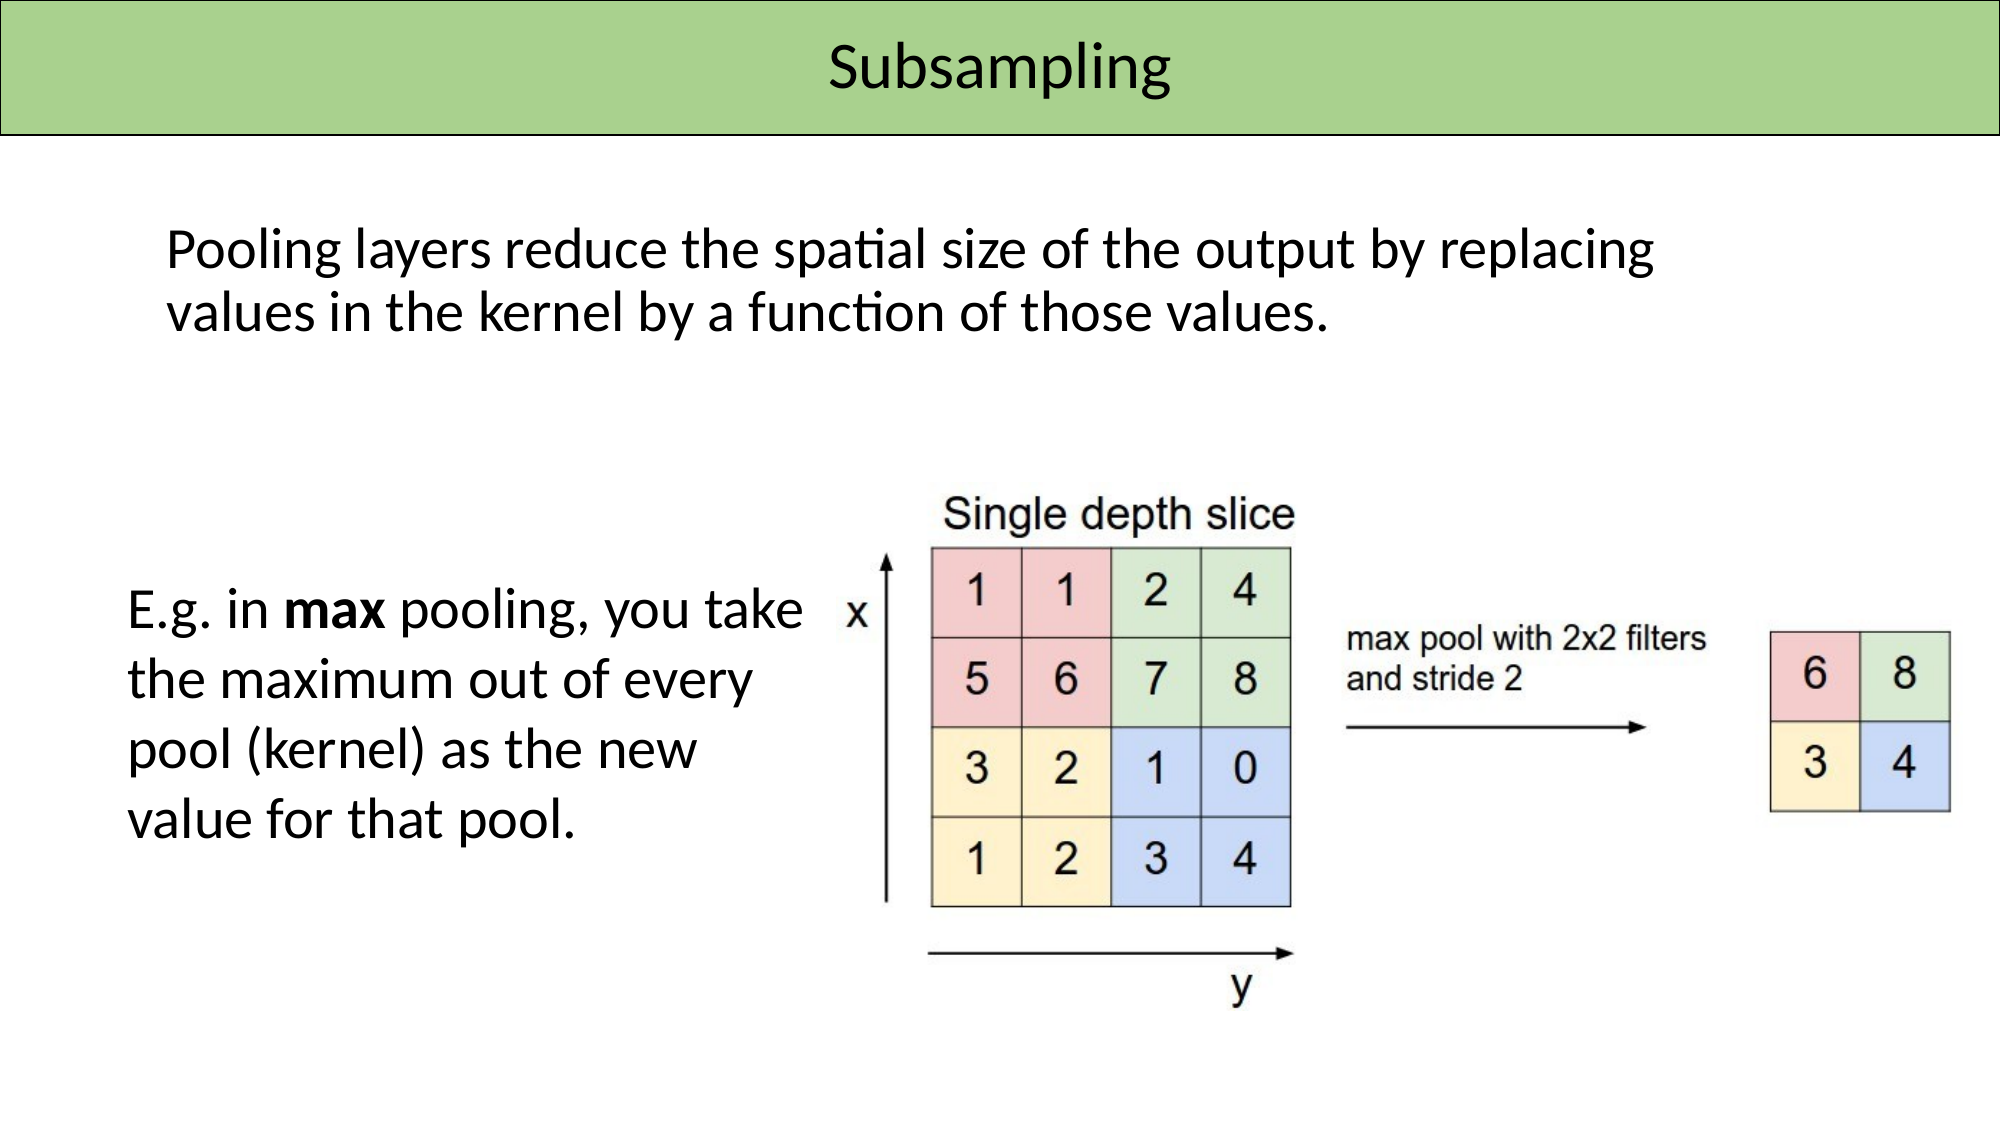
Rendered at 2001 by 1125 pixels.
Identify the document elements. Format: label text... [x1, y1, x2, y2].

list Pooling layers reduce the spatial size of the output by replacing values in the kernel by a function of those values. [151, 210, 1795, 435]
picture [836, 482, 1967, 1011]
text_box Subsampling [0, 0, 2000, 136]
text_box E.g. in max pooling, you take the maximum out of every pool (kernel) as the new value for that pool. [112, 562, 836, 858]
